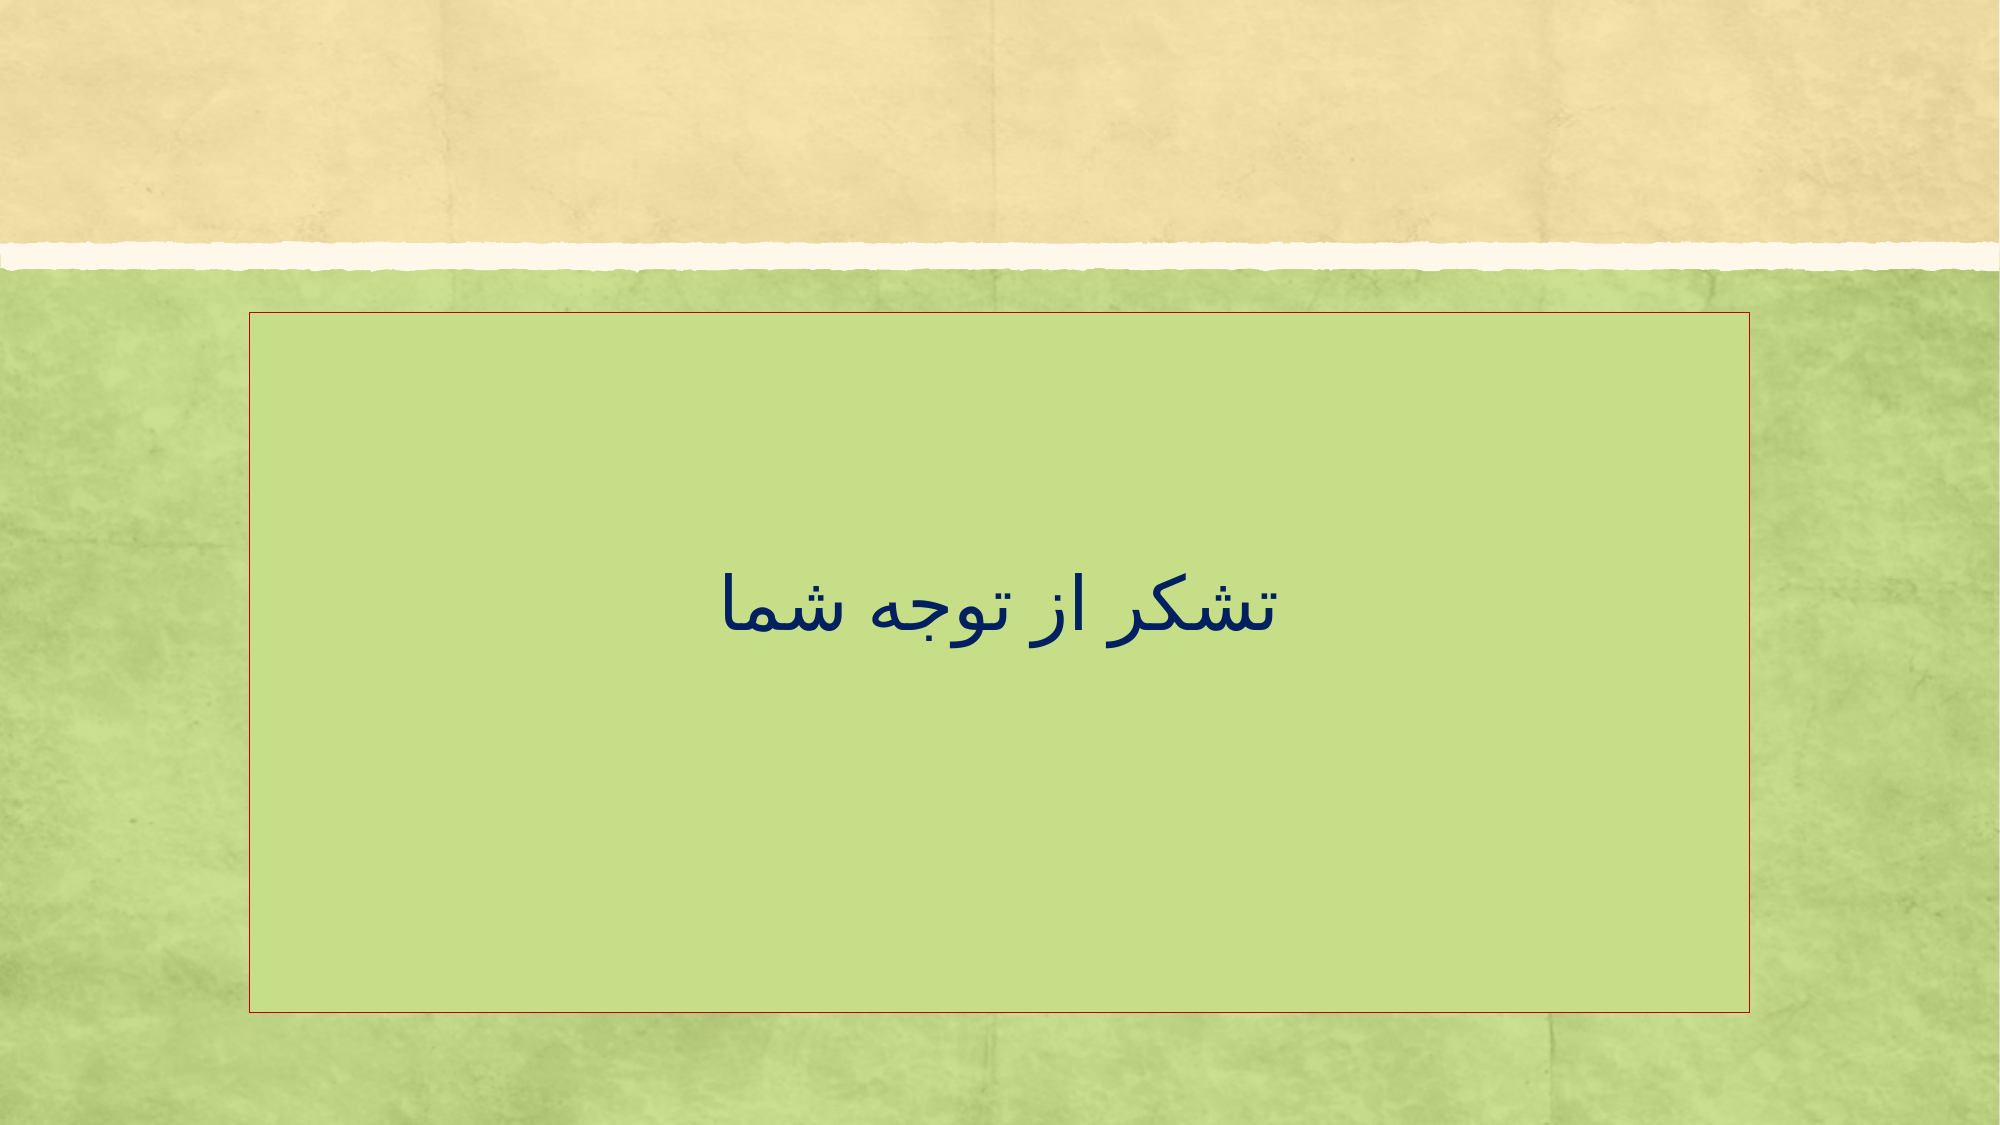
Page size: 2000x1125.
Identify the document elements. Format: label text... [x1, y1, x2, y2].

list تشکر از توجه شما [249, 312, 1750, 1013]
